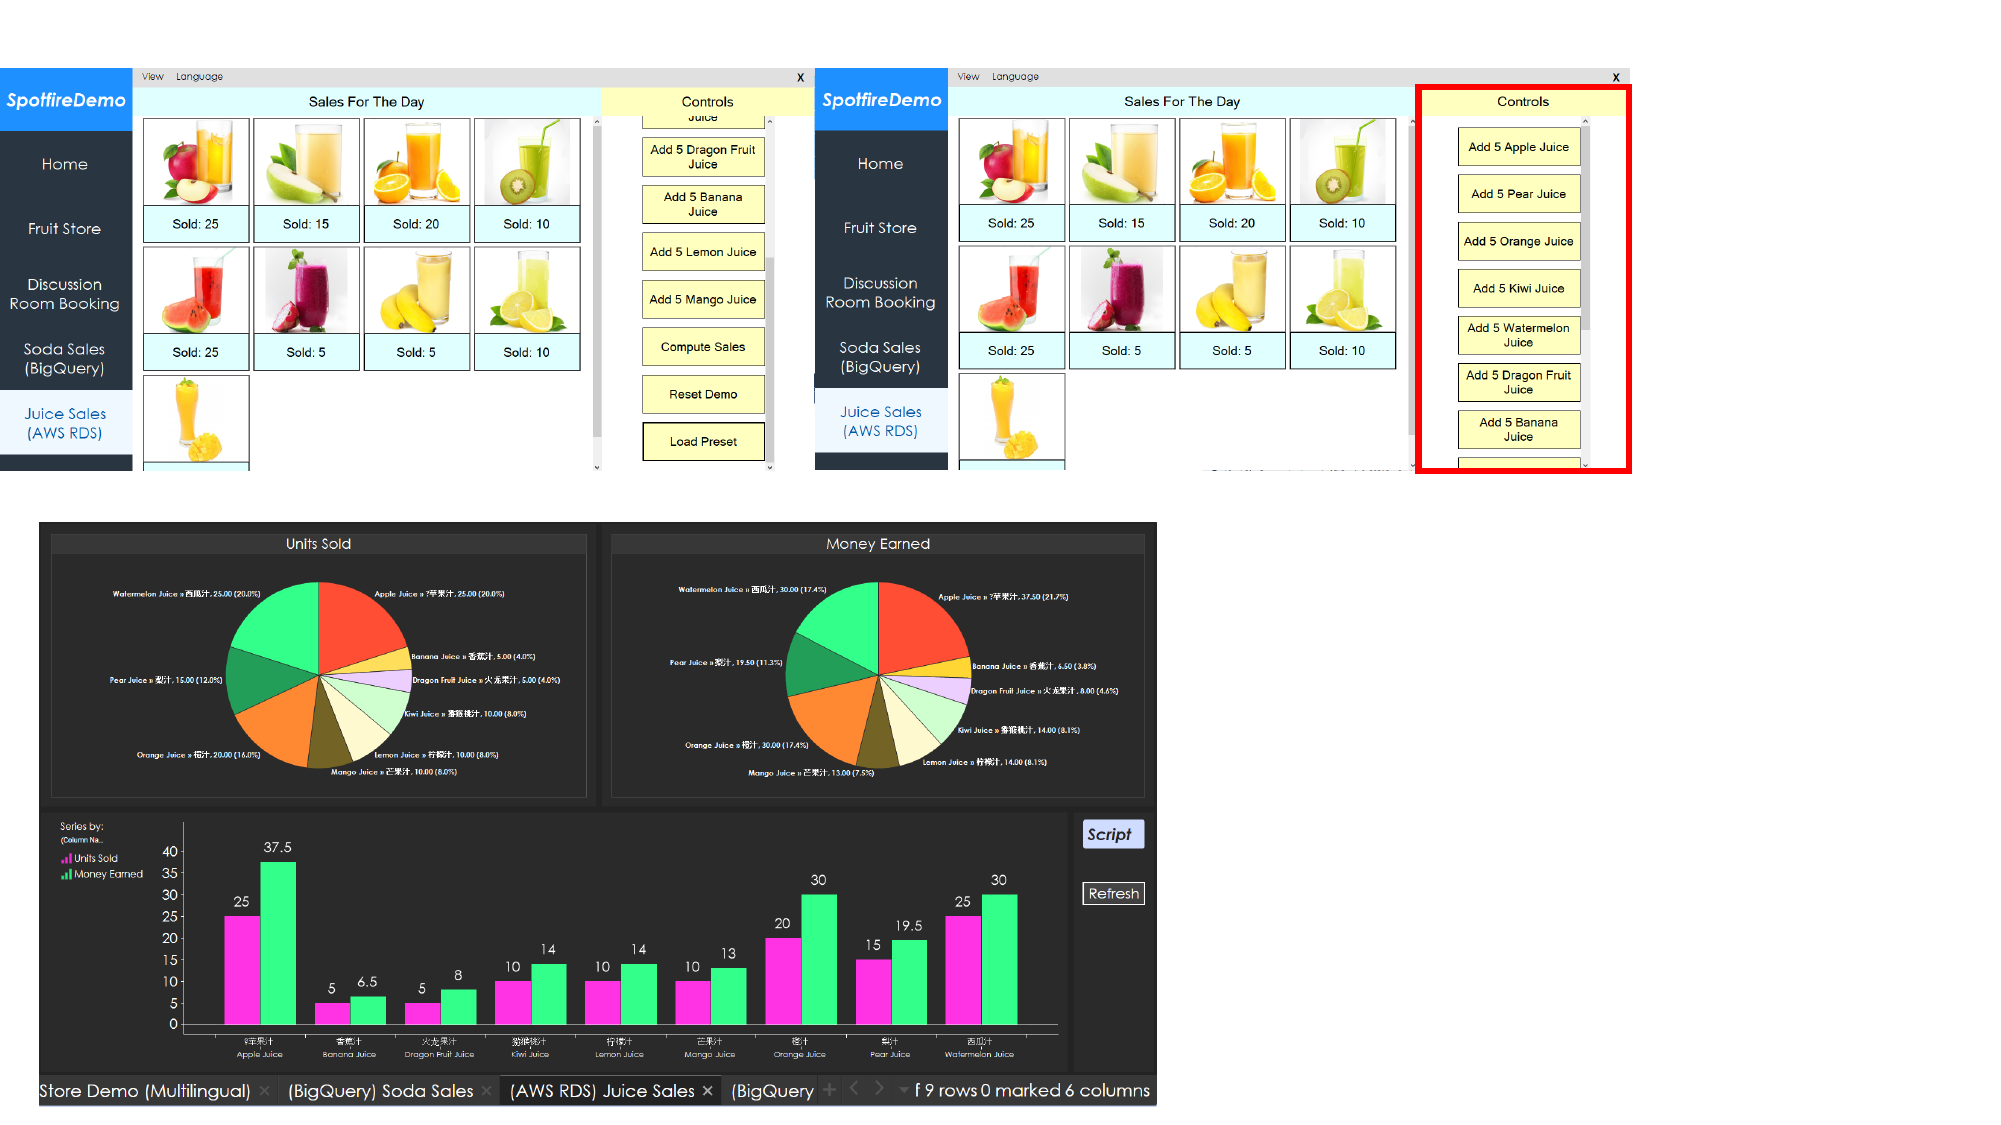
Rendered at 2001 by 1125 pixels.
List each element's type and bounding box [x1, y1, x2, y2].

picture [0, 68, 814, 471]
text_box [814, 68, 1630, 471]
picture [39, 522, 1157, 1107]
